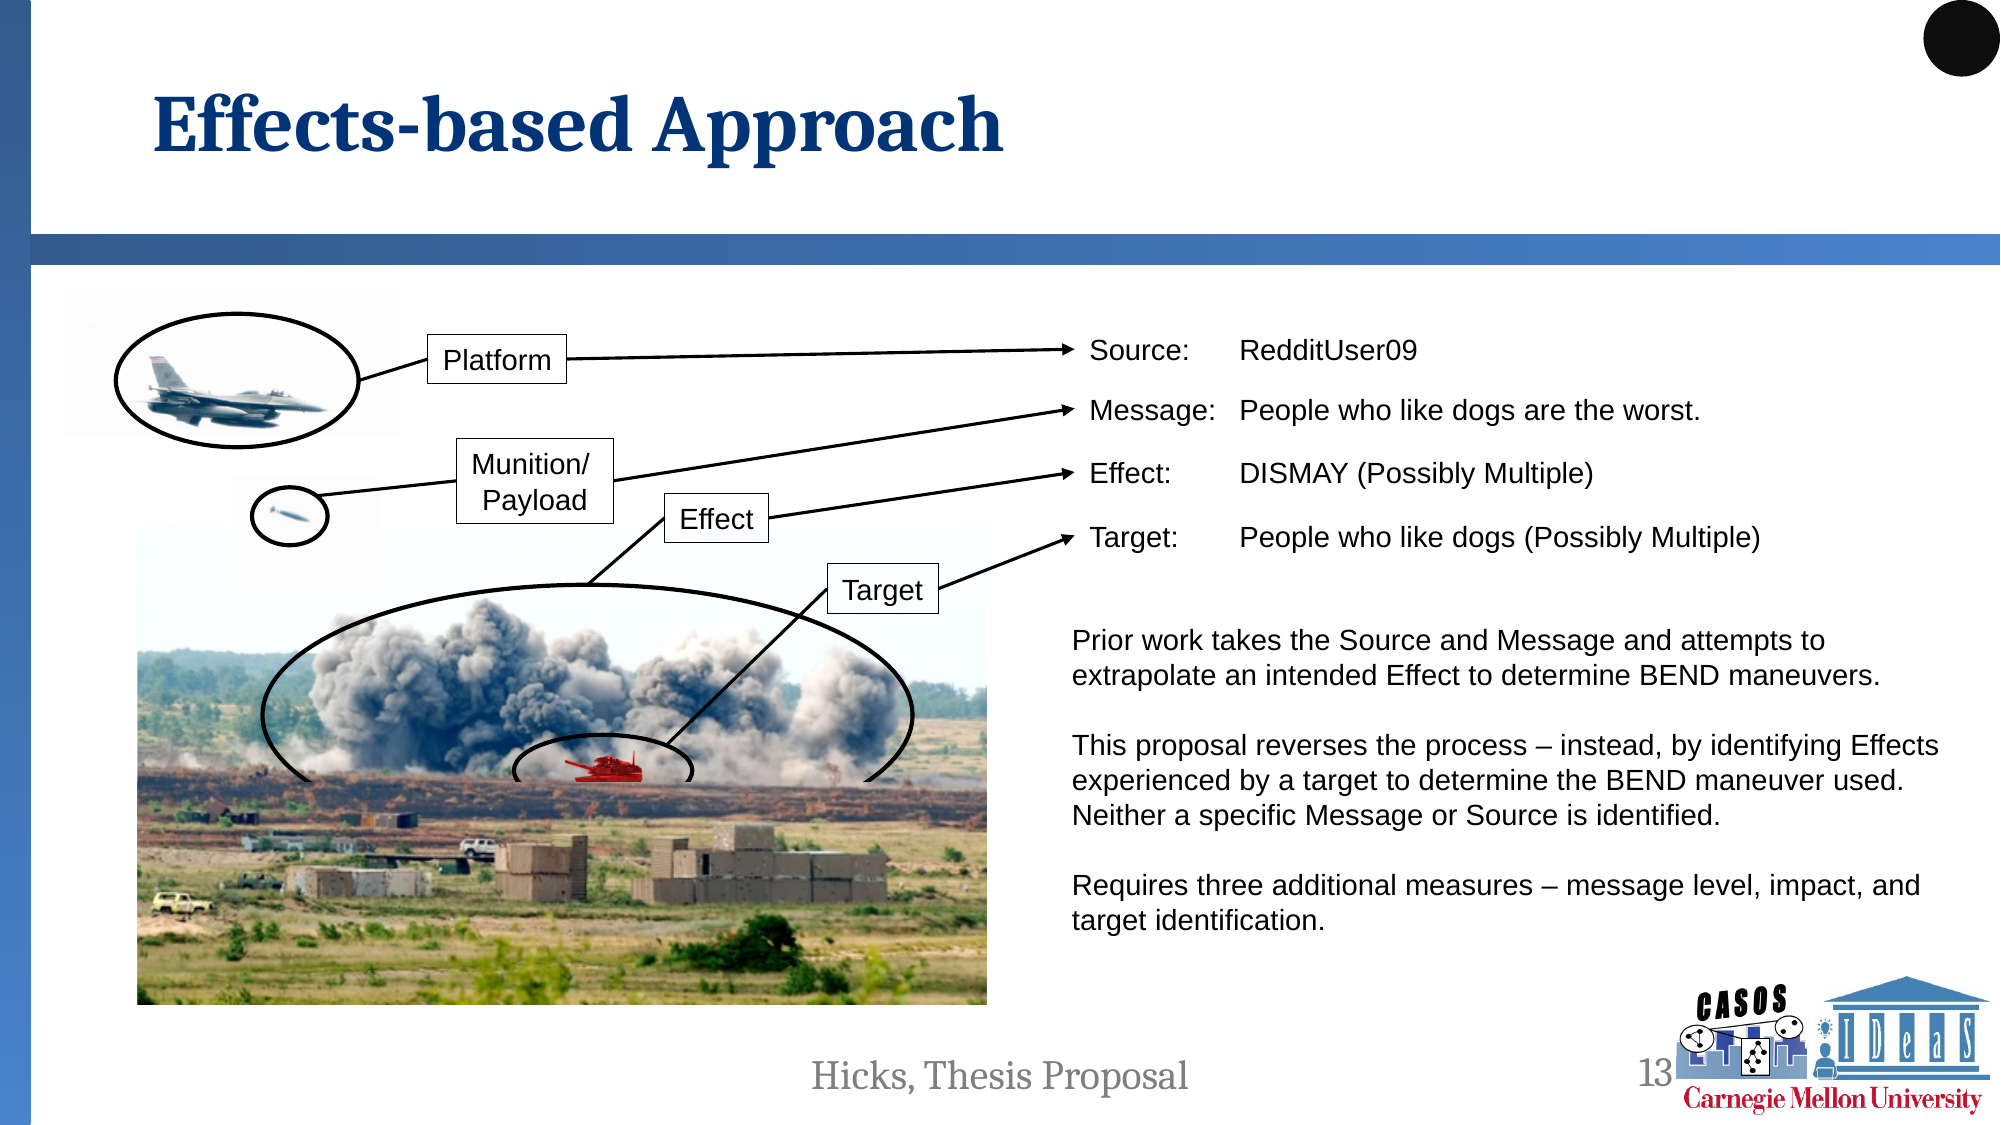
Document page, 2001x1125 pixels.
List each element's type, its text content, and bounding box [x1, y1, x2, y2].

text_box Platform [427, 334, 567, 384]
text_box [358, 359, 428, 381]
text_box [316, 481, 457, 497]
text_box Effect: DISMAY (Possibly Multiple) [1079, 447, 1925, 497]
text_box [939, 535, 1075, 590]
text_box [587, 518, 665, 585]
text_box Munition/ Payload [456, 438, 614, 521]
text_box Message: People who like dogs are the worst. [1074, 383, 1925, 434]
picture [1676, 978, 1807, 1080]
text_box [1921, 0, 2000, 79]
text_box [185, 443, 290, 450]
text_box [665, 588, 826, 746]
picture [1684, 1086, 1982, 1115]
picture [137, 477, 987, 1005]
slide_number 13 [1416, 1040, 1689, 1101]
text_box Effect [664, 493, 764, 521]
text_box Target: People who like dogs (Possibly Multiple) [1074, 510, 1925, 561]
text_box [613, 408, 1075, 482]
text_box Prior work takes the Source and Message and attempts to extrapolate an intended Effect to determine BEND maneuvers. This proposal reverses the process – instead, by identifying Effects experienced by a target to determine the BEND maneuver used. Neither a specific Message or Source is identified. Requires three additional measures – message level, impact, and target identification. [1057, 614, 1962, 944]
picture [1813, 976, 1990, 1080]
text_box Source: RedditUser09 [1074, 324, 1925, 374]
picture [62, 289, 400, 435]
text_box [567, 349, 1075, 360]
footer Hicks, Thesis Proposal [662, 1042, 1338, 1103]
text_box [769, 472, 1075, 519]
title Effects-based Approach [137, 24, 1863, 226]
